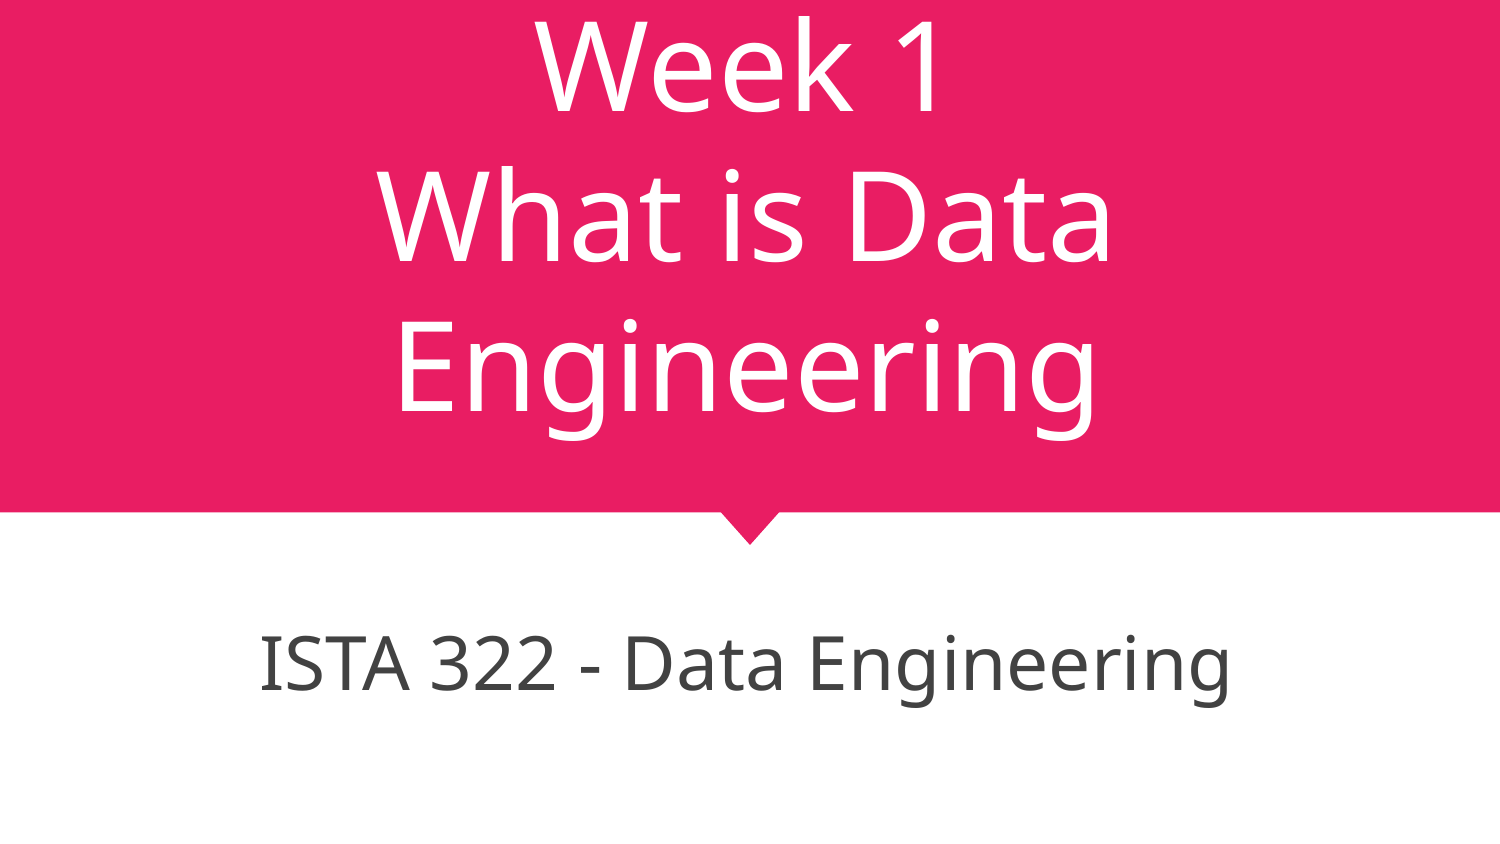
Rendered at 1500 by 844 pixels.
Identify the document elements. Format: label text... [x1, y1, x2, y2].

title Week 1 What is Data Engineering [67, 105, 1427, 452]
subtitle ISTA 322 - Data Engineering [67, 557, 1427, 765]
